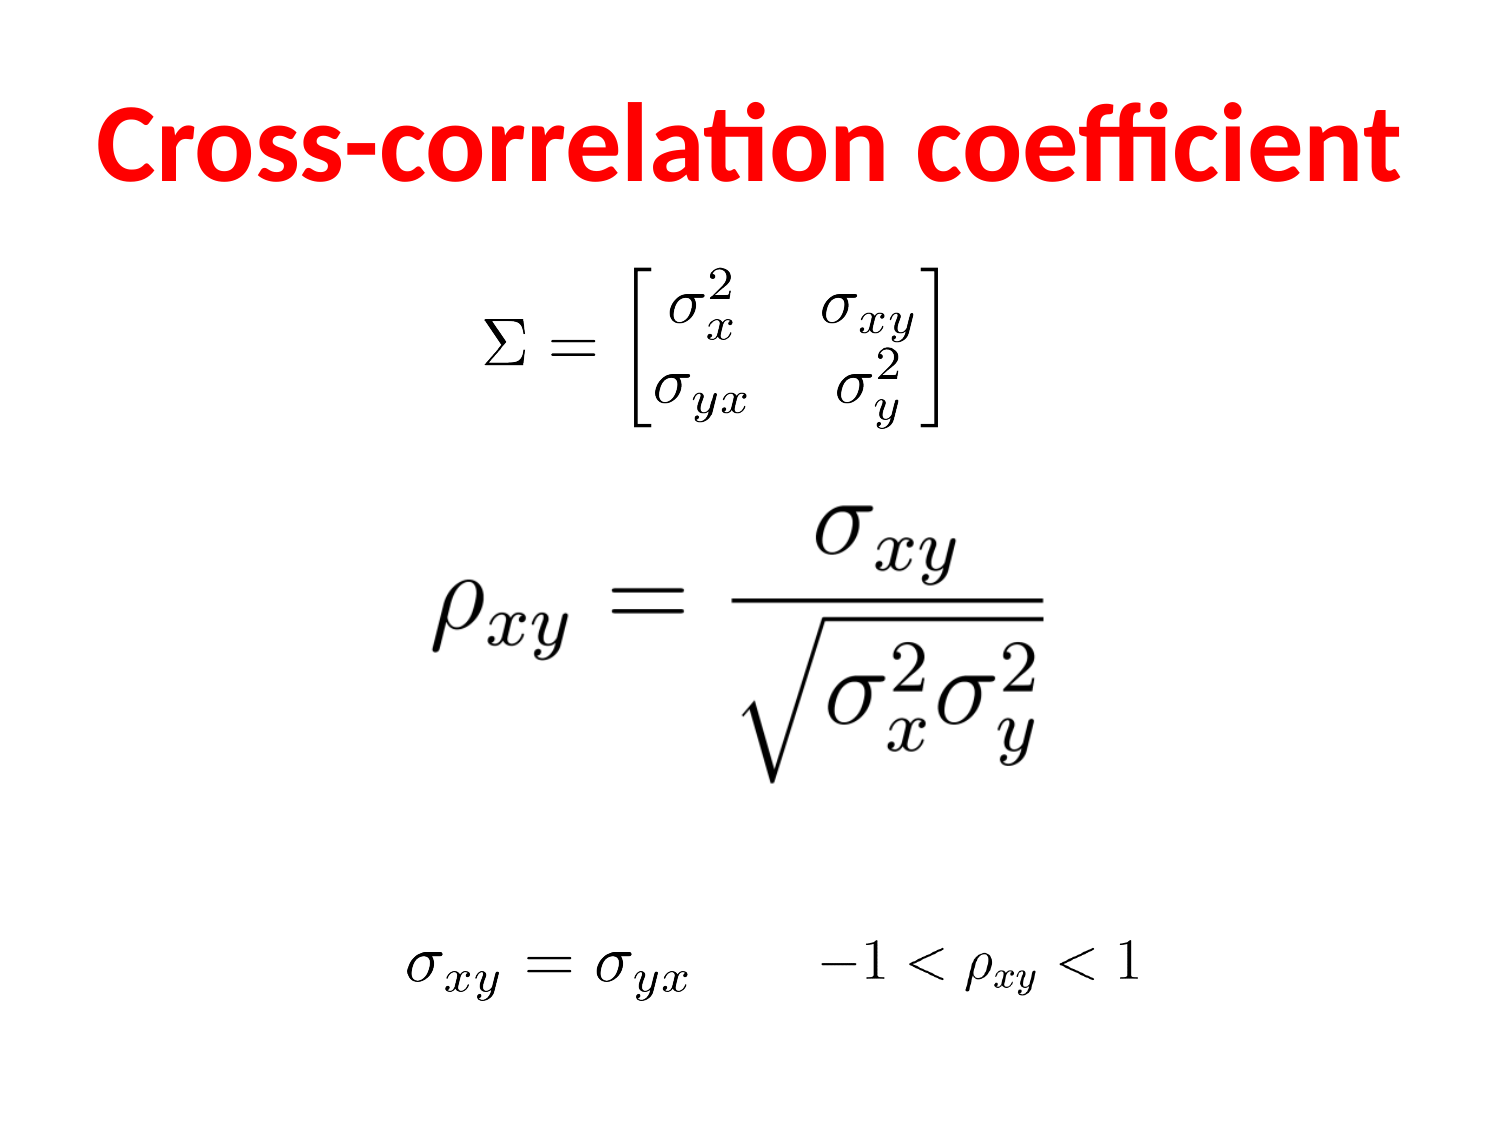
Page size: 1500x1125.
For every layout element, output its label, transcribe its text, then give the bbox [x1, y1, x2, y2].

picture [419, 495, 1053, 786]
picture [820, 938, 1141, 996]
picture [484, 266, 939, 429]
text_box Cross-correlation coefficient [0, 61, 1500, 212]
picture [406, 951, 689, 1002]
